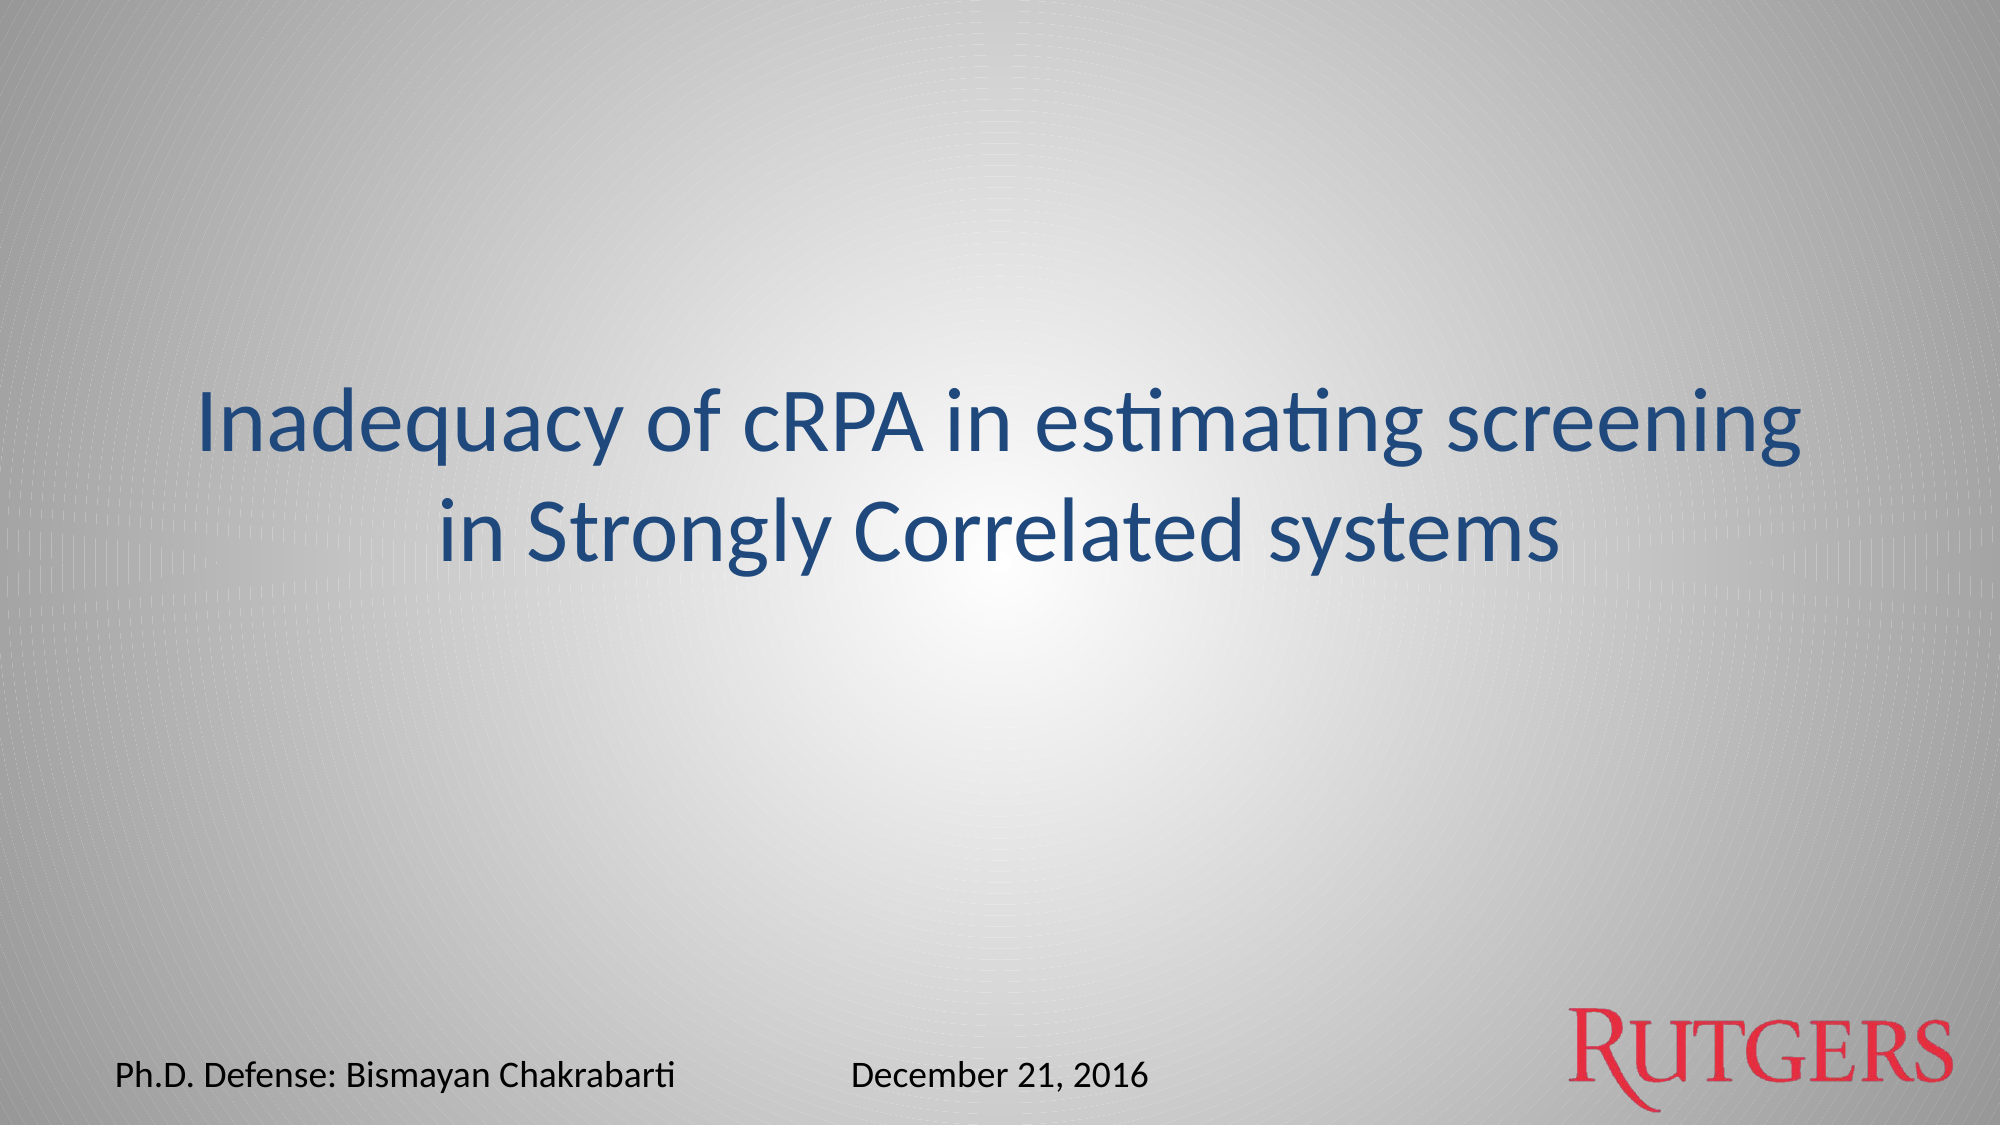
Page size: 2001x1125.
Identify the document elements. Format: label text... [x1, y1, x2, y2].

picture [1562, 949, 1964, 1125]
footer December 21, 2016 [683, 1042, 1317, 1103]
title Inadequacy of cRPA in estimating screening in Strongly Correlated systems [150, 349, 1850, 591]
slide_number Ph.D. Defense: Bismayan Chakrabarti [99, 1042, 683, 1103]
